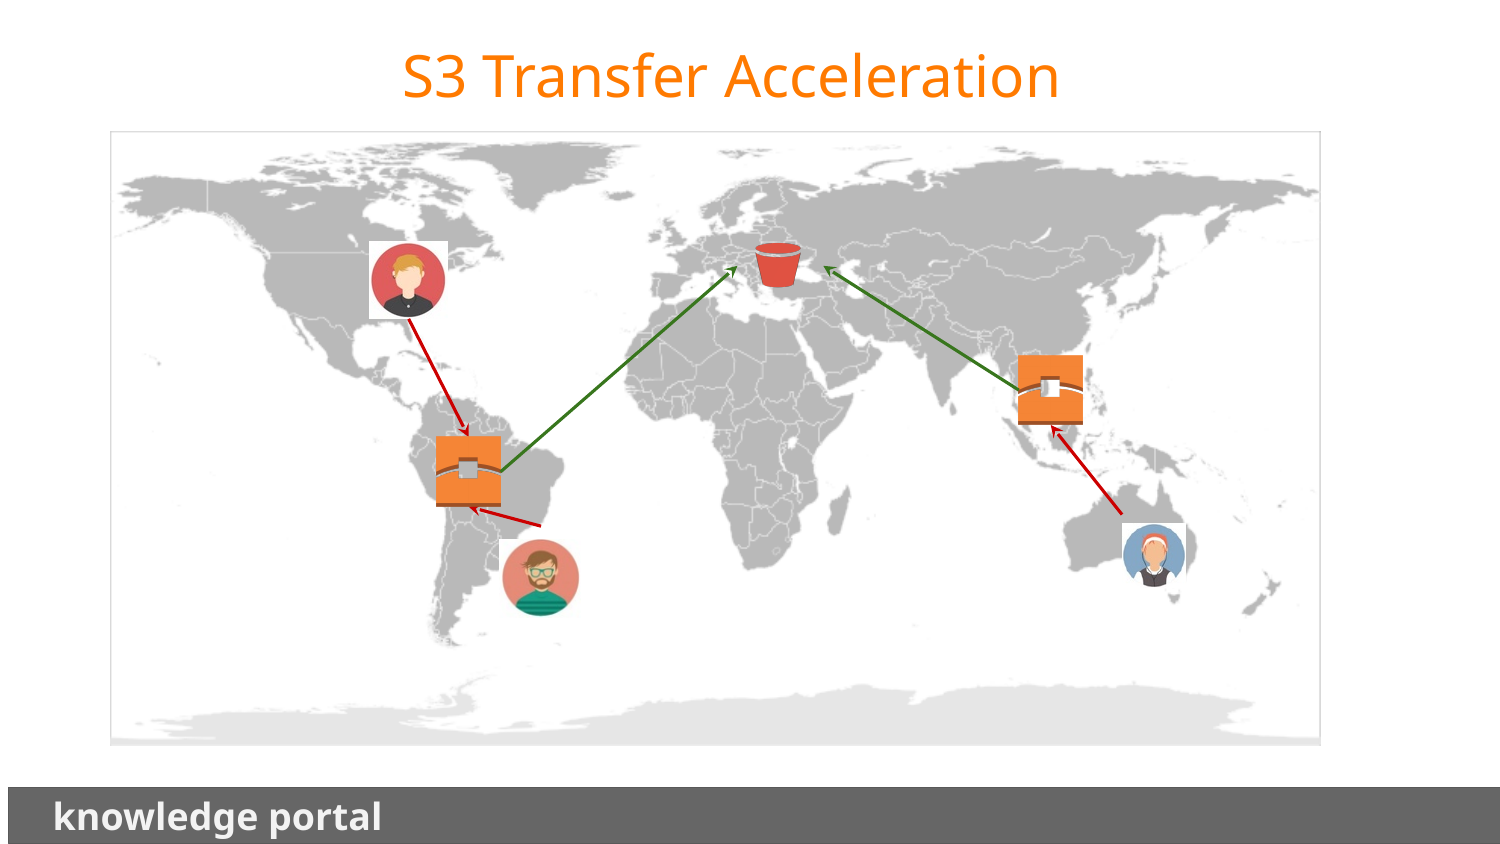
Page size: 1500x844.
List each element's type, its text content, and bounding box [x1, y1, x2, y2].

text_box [823, 265, 1019, 391]
subtitle S3 Transfer Acceleration [25, 23, 1438, 124]
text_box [468, 506, 542, 527]
text_box knowledge portal [8, 787, 1500, 844]
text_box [1050, 424, 1123, 515]
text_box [500, 265, 738, 473]
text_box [408, 318, 469, 438]
picture [109, 131, 1321, 747]
